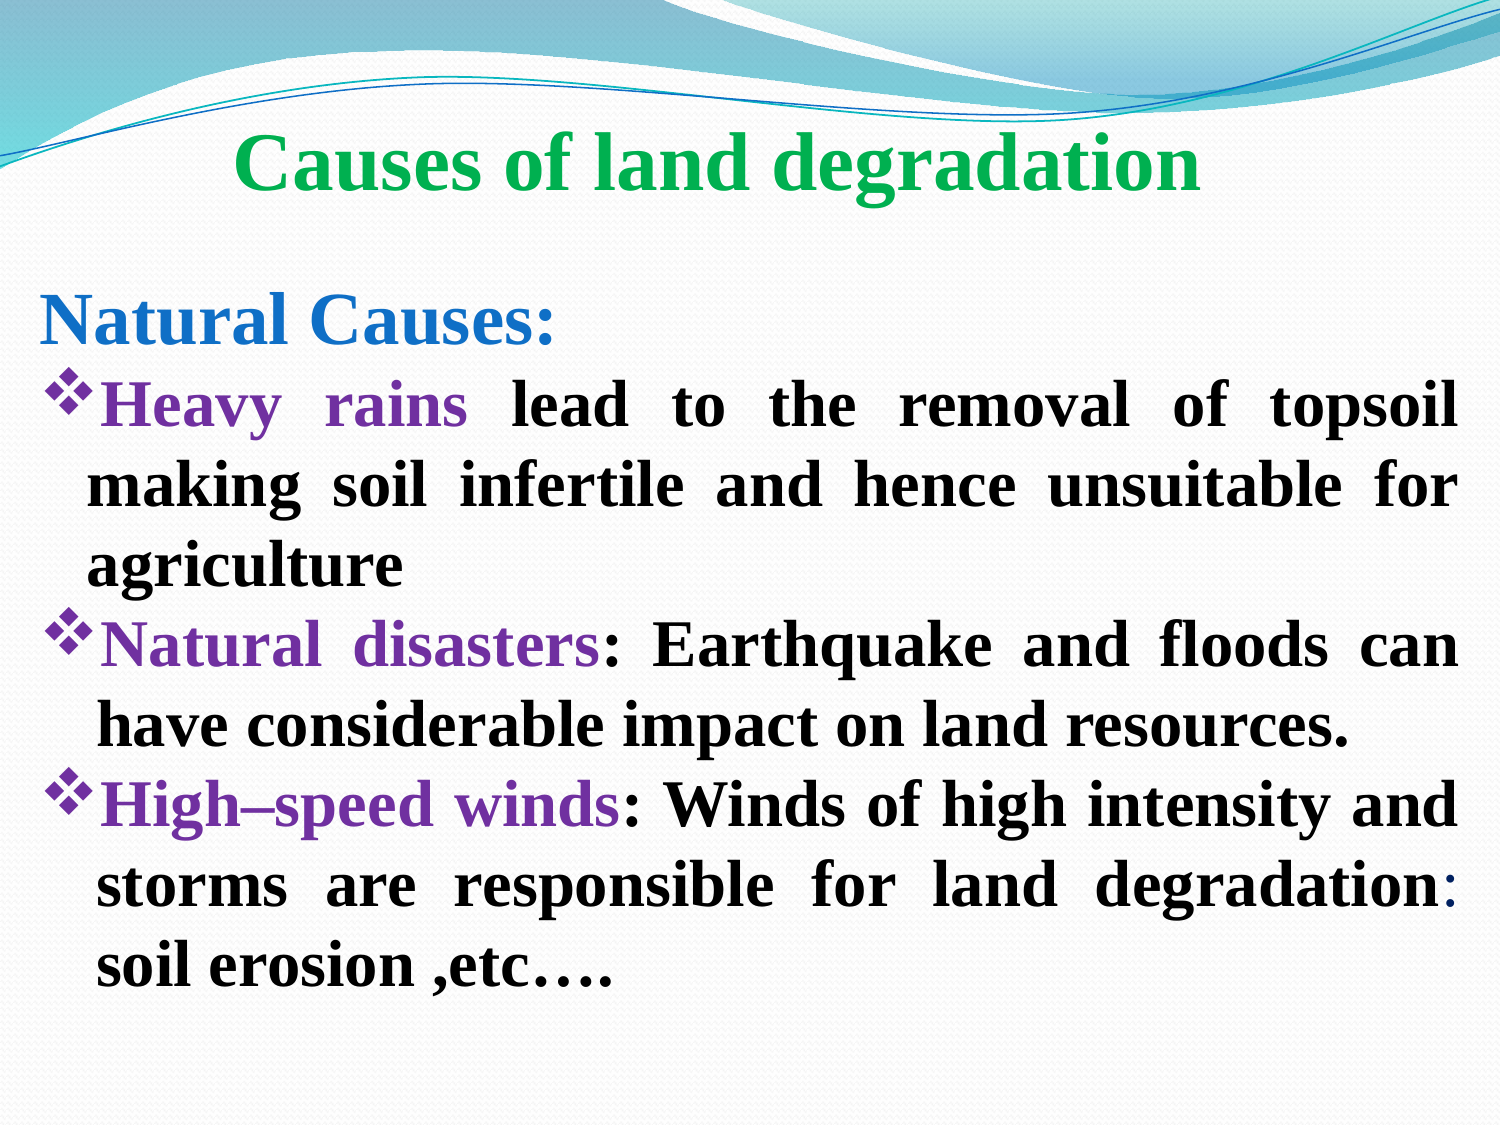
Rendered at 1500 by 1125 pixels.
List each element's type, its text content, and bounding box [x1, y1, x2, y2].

text_box Natural Causes: Heavy rains lead to the removal of topsoil making soil infertile and hence unsuitable for agriculture Natural disasters: Earthquake and floods can have considerable impact on land resources. High–speed winds: Winds of high intensity and storms are responsible for land degradation: soil erosion ,etc…. [24, 262, 1475, 1125]
text_box Causes of land degradation [217, 99, 1239, 262]
